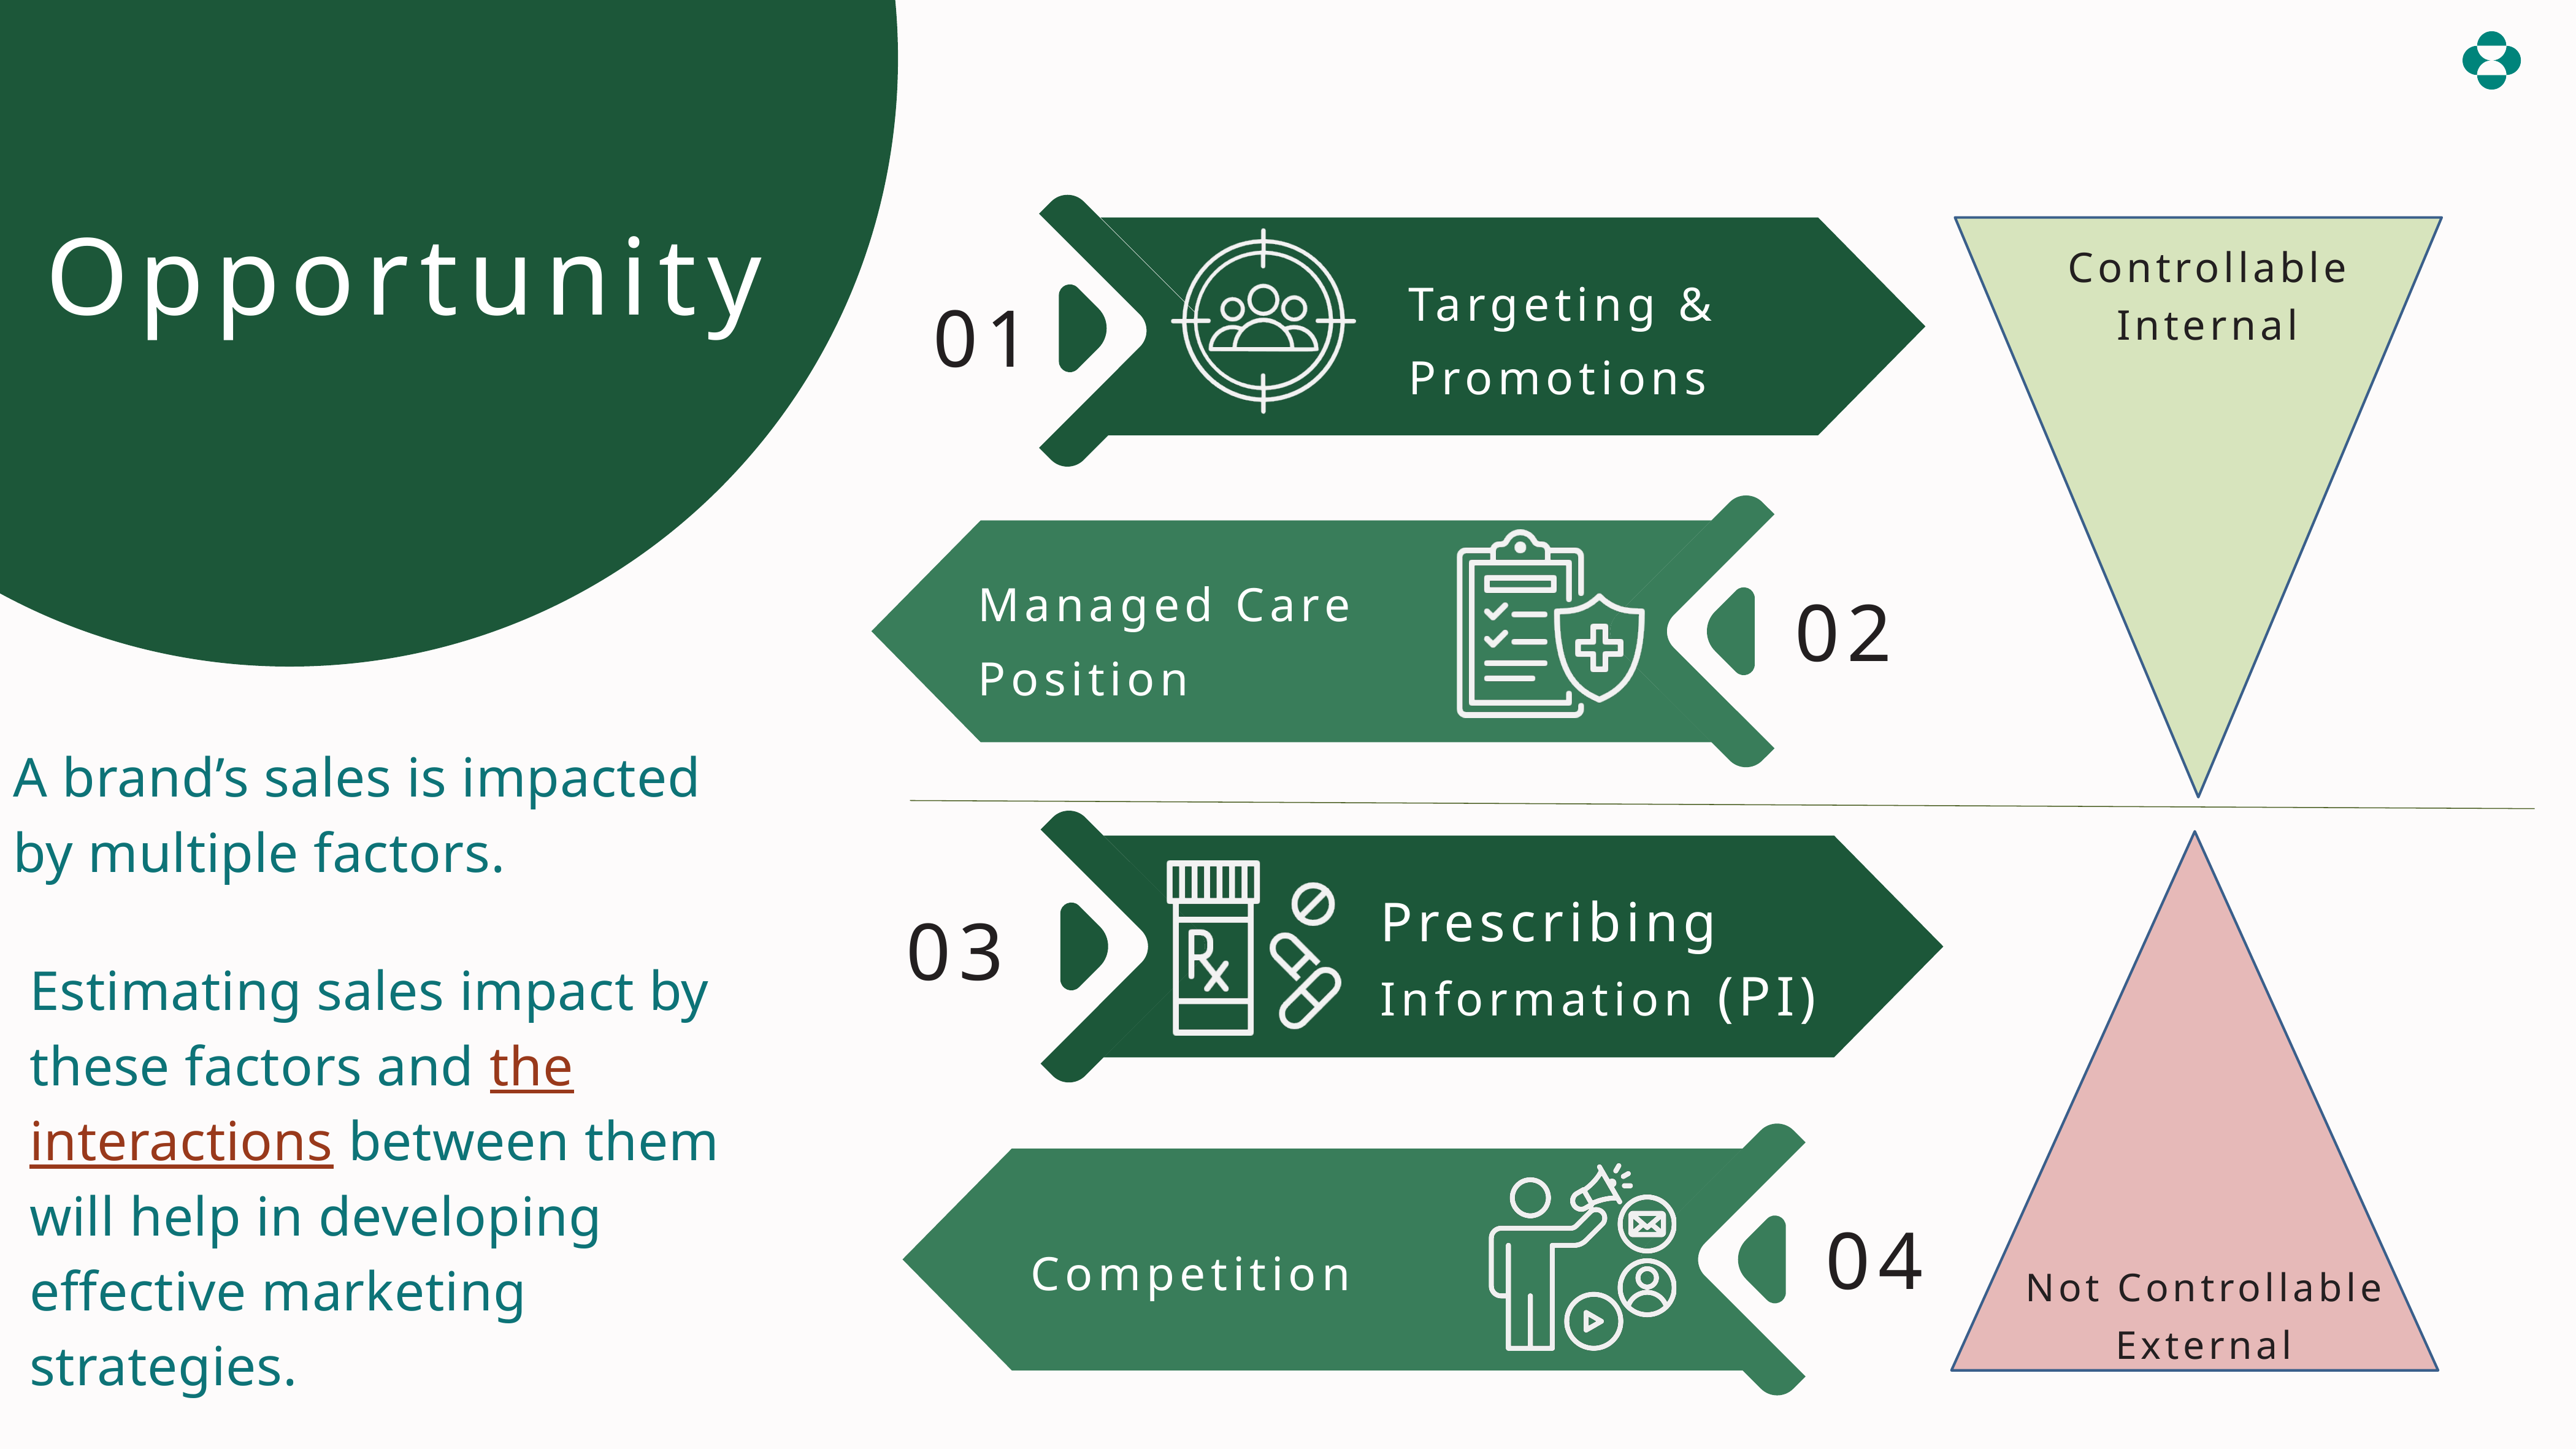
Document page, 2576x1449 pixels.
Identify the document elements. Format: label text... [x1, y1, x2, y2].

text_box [871, 495, 1912, 765]
picture [2433, 2, 2550, 119]
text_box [886, 810, 1938, 1080]
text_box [902, 1123, 1944, 1393]
text_box Estimating sales impact by these factors and the interactions between them will help in developing effective marketing strategies. [29, 946, 727, 1397]
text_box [910, 800, 2535, 809]
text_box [0, 0, 899, 667]
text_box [913, 194, 1920, 464]
text_box A brand’s sales is impacted by multiple factors. [13, 732, 752, 883]
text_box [1951, 831, 2445, 1371]
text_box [1955, 217, 2449, 798]
